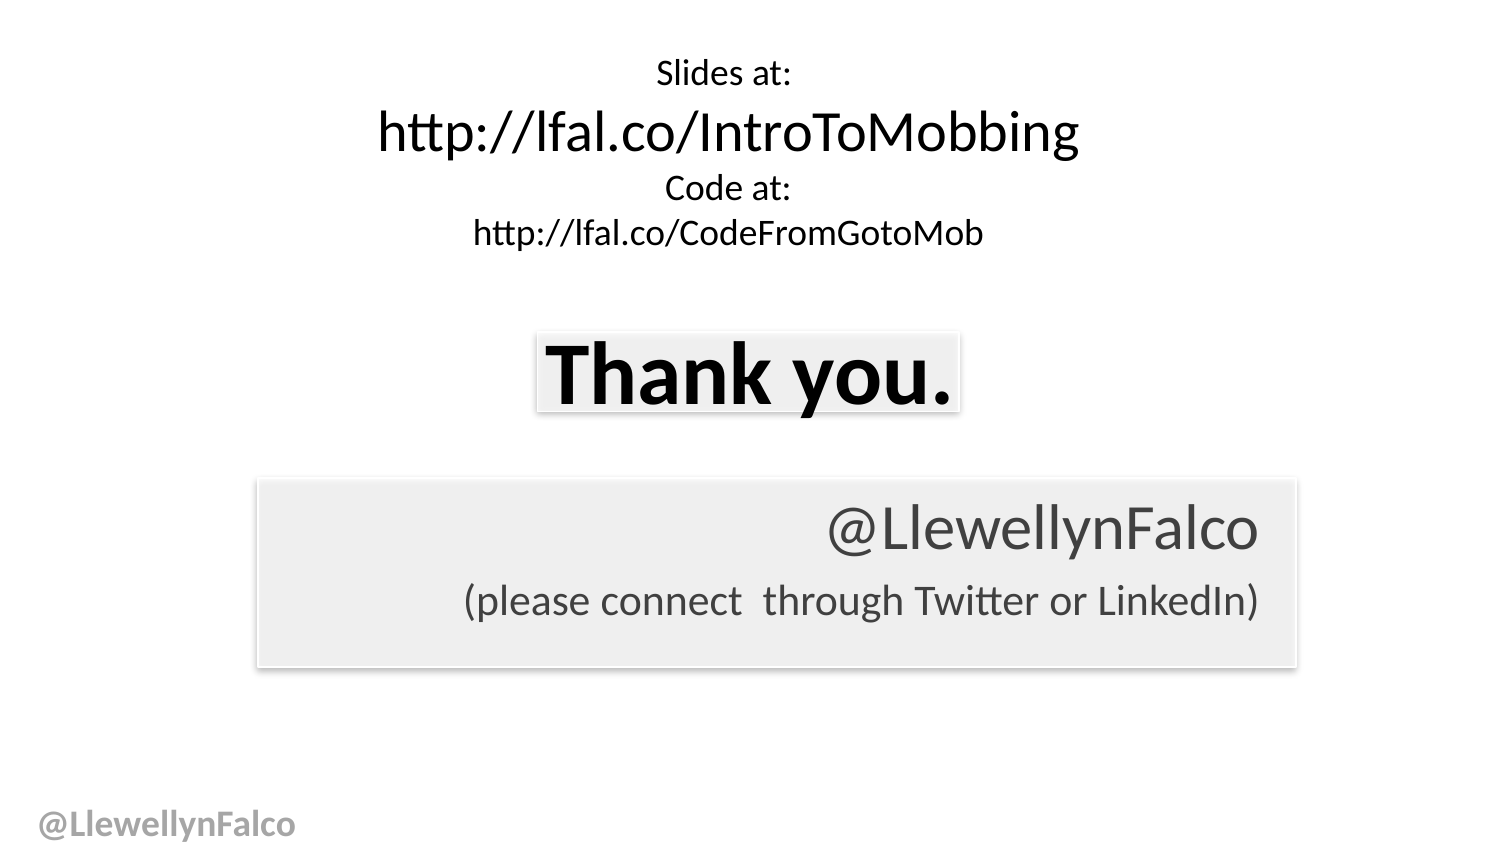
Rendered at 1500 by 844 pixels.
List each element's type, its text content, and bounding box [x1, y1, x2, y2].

subtitle @LlewellynFalco (please connect through Twitter or LinkedIn) [225, 478, 1275, 694]
title Thank you. [112, 278, 1388, 460]
text_box [257, 477, 1297, 668]
text_box Slides at: http://lfal.co/IntroToMobbing Code at: http://lfal.co/CodeFromGotoMob [362, 40, 1095, 261]
